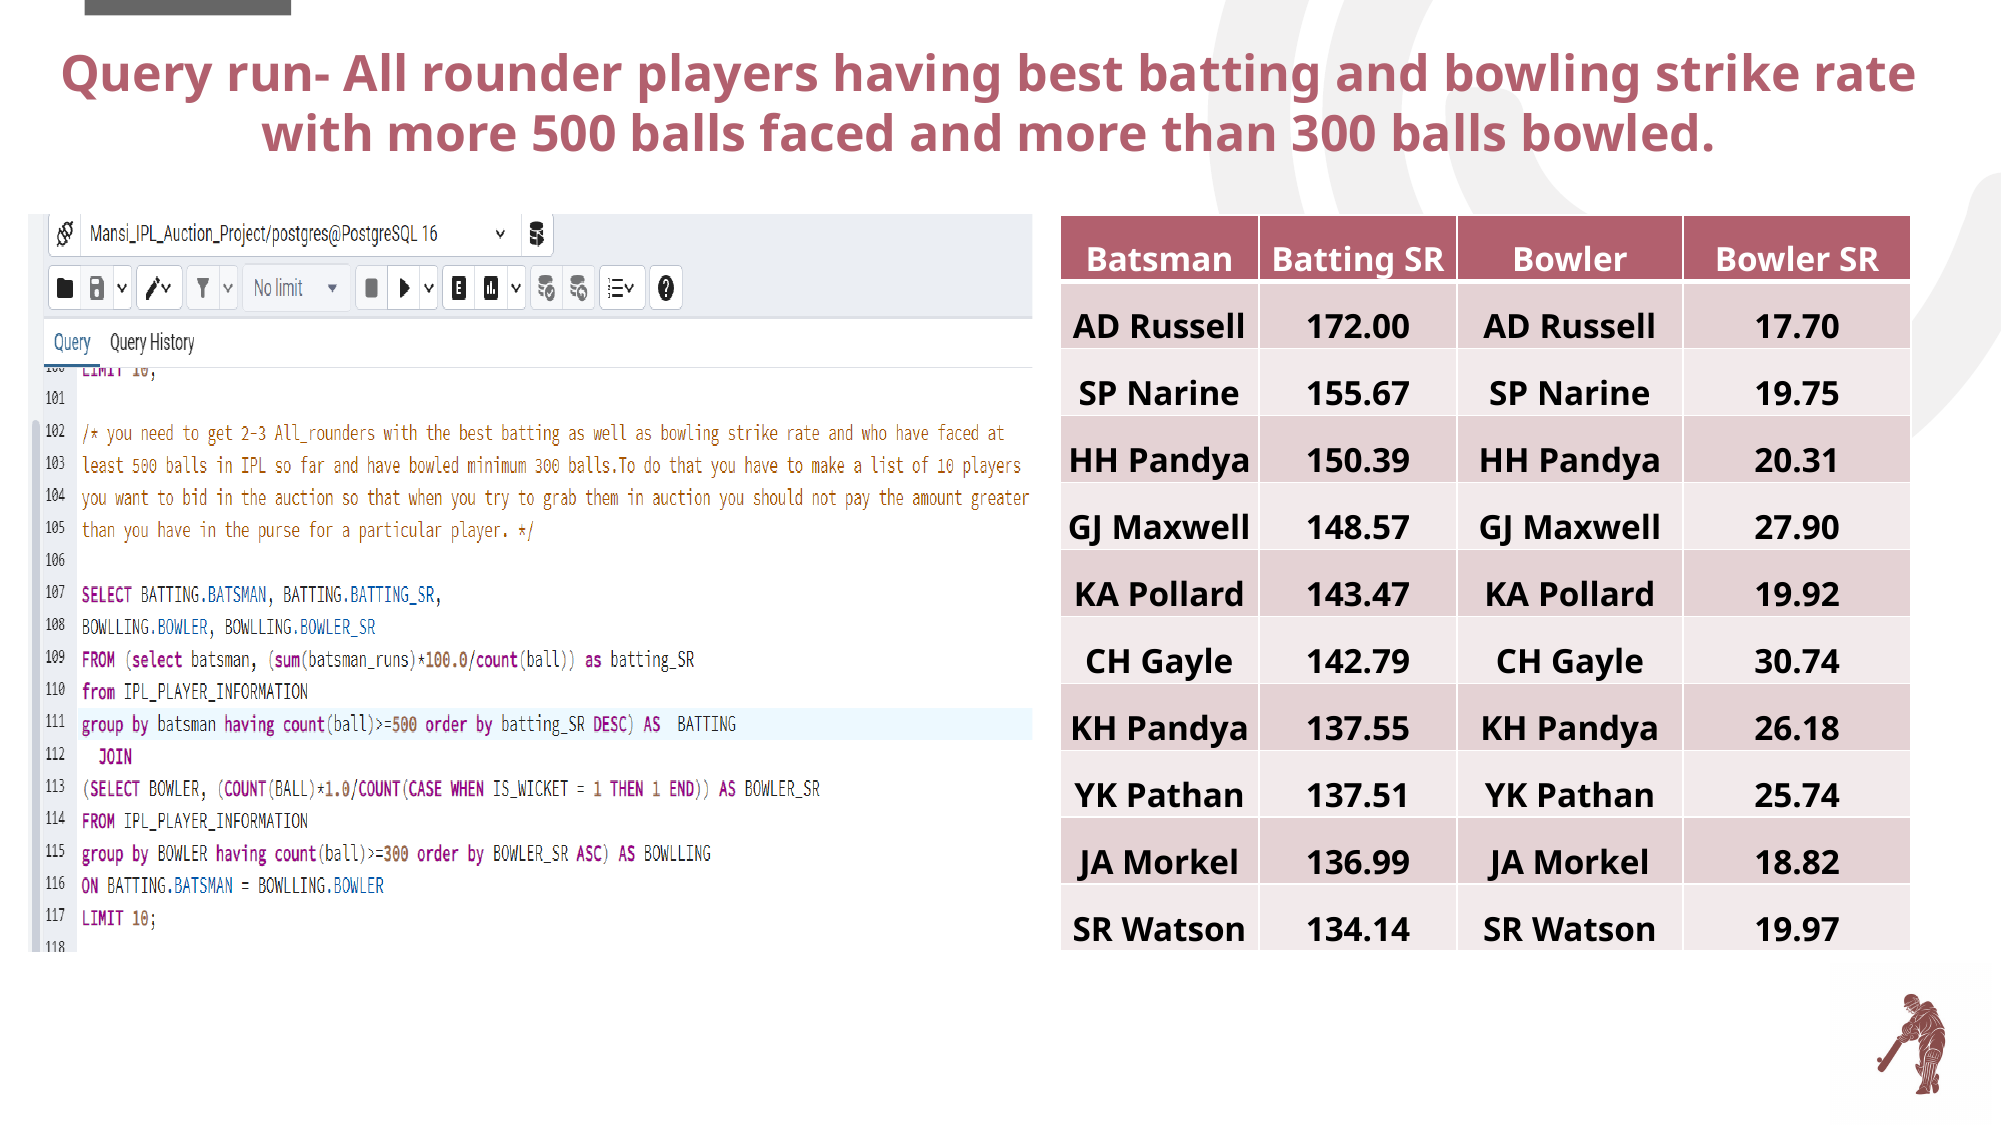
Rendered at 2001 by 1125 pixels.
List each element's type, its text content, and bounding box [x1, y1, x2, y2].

table_cell YK Pathan [1458, 751, 1682, 816]
table_cell 142.79 [1260, 617, 1456, 683]
table_cell 18.82 [1684, 818, 1910, 883]
table_cell CH Gayle [1458, 617, 1682, 683]
table_cell 137.51 [1260, 751, 1456, 816]
table_cell AD Russell [1458, 284, 1682, 348]
table_header Bowler SR [1684, 216, 1910, 279]
table_header Batting SR [1260, 216, 1456, 279]
table_cell 136.99 [1260, 818, 1456, 883]
table_cell 30.74 [1684, 617, 1910, 683]
table_cell 172.00 [1260, 284, 1456, 348]
table_cell JA Morkel [1458, 818, 1682, 883]
picture [0, 214, 1033, 1114]
table_cell JA Morkel [1061, 818, 1258, 883]
table_cell 26.18 [1684, 684, 1910, 750]
text_box Query run- All rounder players having best batting and bowling strike rate with more 500 balls faced and more than 300 balls bowled. [27, 33, 1950, 169]
table_cell KA Pollard [1061, 550, 1258, 616]
table_cell SP Narine [1458, 349, 1682, 415]
picture [1830, 963, 1993, 1125]
table_cell 134.14 [1260, 885, 1456, 950]
table_cell HH Pandya [1458, 416, 1682, 482]
table_cell KH Pandya [1458, 684, 1682, 750]
table_cell SR Watson [1458, 885, 1682, 950]
table_cell 150.39 [1260, 416, 1456, 482]
table_cell 27.90 [1684, 483, 1910, 549]
table_header Bowler [1458, 216, 1682, 279]
table_header Batsman [1061, 216, 1258, 279]
table_cell GJ Maxwell [1458, 483, 1682, 549]
table_cell GJ Maxwell [1061, 483, 1258, 549]
table_cell 137.55 [1260, 684, 1456, 750]
table_cell 19.97 [1684, 885, 1910, 950]
table_cell 19.75 [1684, 349, 1910, 415]
table_cell KA Pollard [1458, 550, 1682, 616]
table_cell 148.57 [1260, 483, 1456, 549]
table_cell 17.70 [1684, 284, 1910, 348]
table_cell 20.31 [1684, 416, 1910, 482]
table_cell KH Pandya [1061, 684, 1258, 750]
table_cell SP Narine [1061, 349, 1258, 415]
table_cell AD Russell [1061, 284, 1258, 348]
table_cell 25.74 [1684, 751, 1910, 816]
table_cell YK Pathan [1061, 751, 1258, 816]
table_cell 155.67 [1260, 349, 1456, 415]
table_cell 19.92 [1684, 550, 1910, 616]
table_cell HH Pandya [1061, 416, 1258, 482]
table_cell SR Watson [1061, 885, 1258, 950]
table_cell 143.47 [1260, 550, 1456, 616]
table_cell CH Gayle [1061, 617, 1258, 683]
